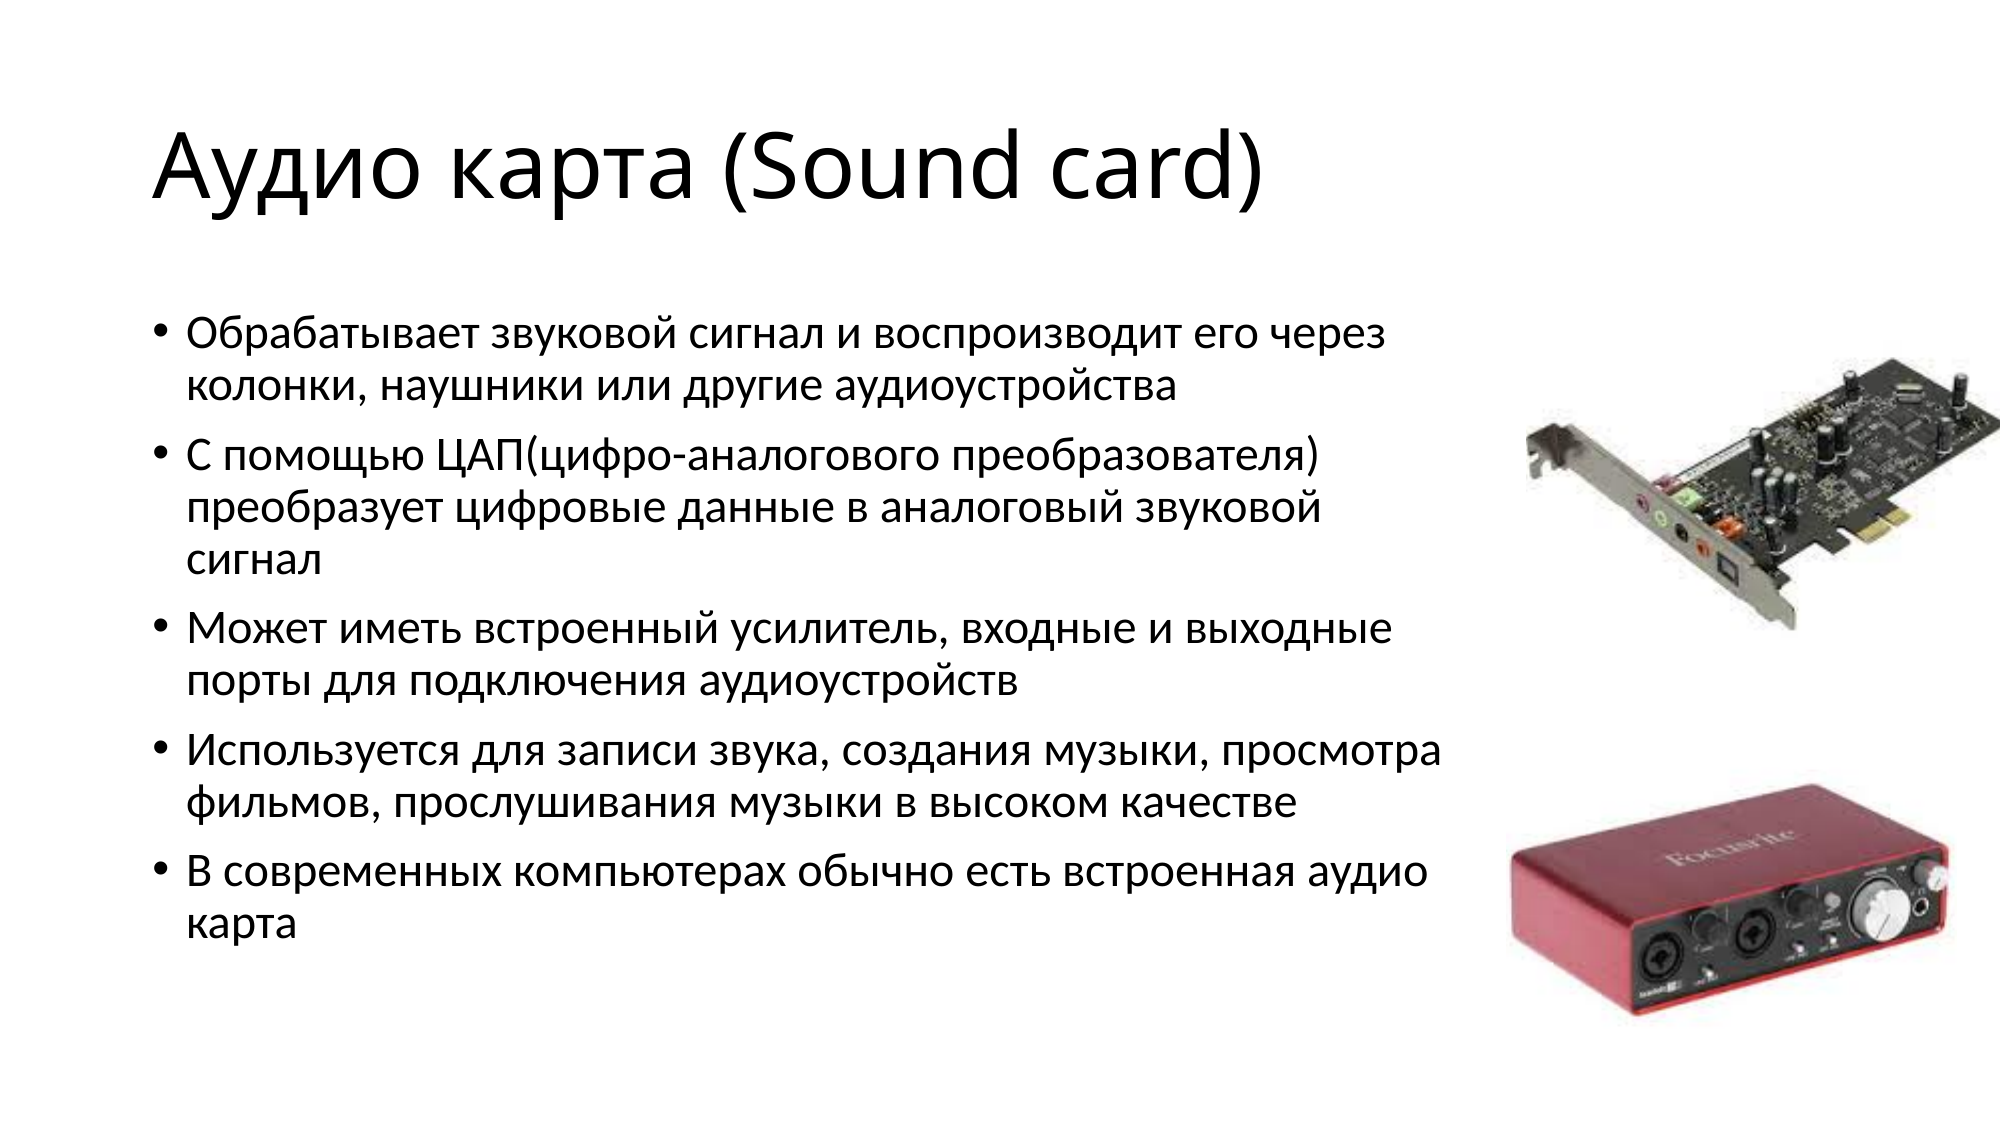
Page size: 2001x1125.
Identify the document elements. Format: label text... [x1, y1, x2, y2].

title Аудио карта (Sound card) [137, 59, 1863, 278]
list Обрабатывает звуковой сигнал и воспроизводит его через колонки, наушники или другие аудиоустройства С помощью ЦАП(цифро-аналогового преобразователя) преобразует цифровые данные в аналоговый звуковой сигнал Может иметь встроенный усилитель, входные и выходные порты для подключения аудиоустройств Используется для записи звука, создания музыки, просмотра фильмов, прослушивания музыки в высоком качестве В современных компьютерах обычно есть встроенная аудио карта [137, 299, 1468, 1014]
picture [1506, 256, 2000, 1125]
